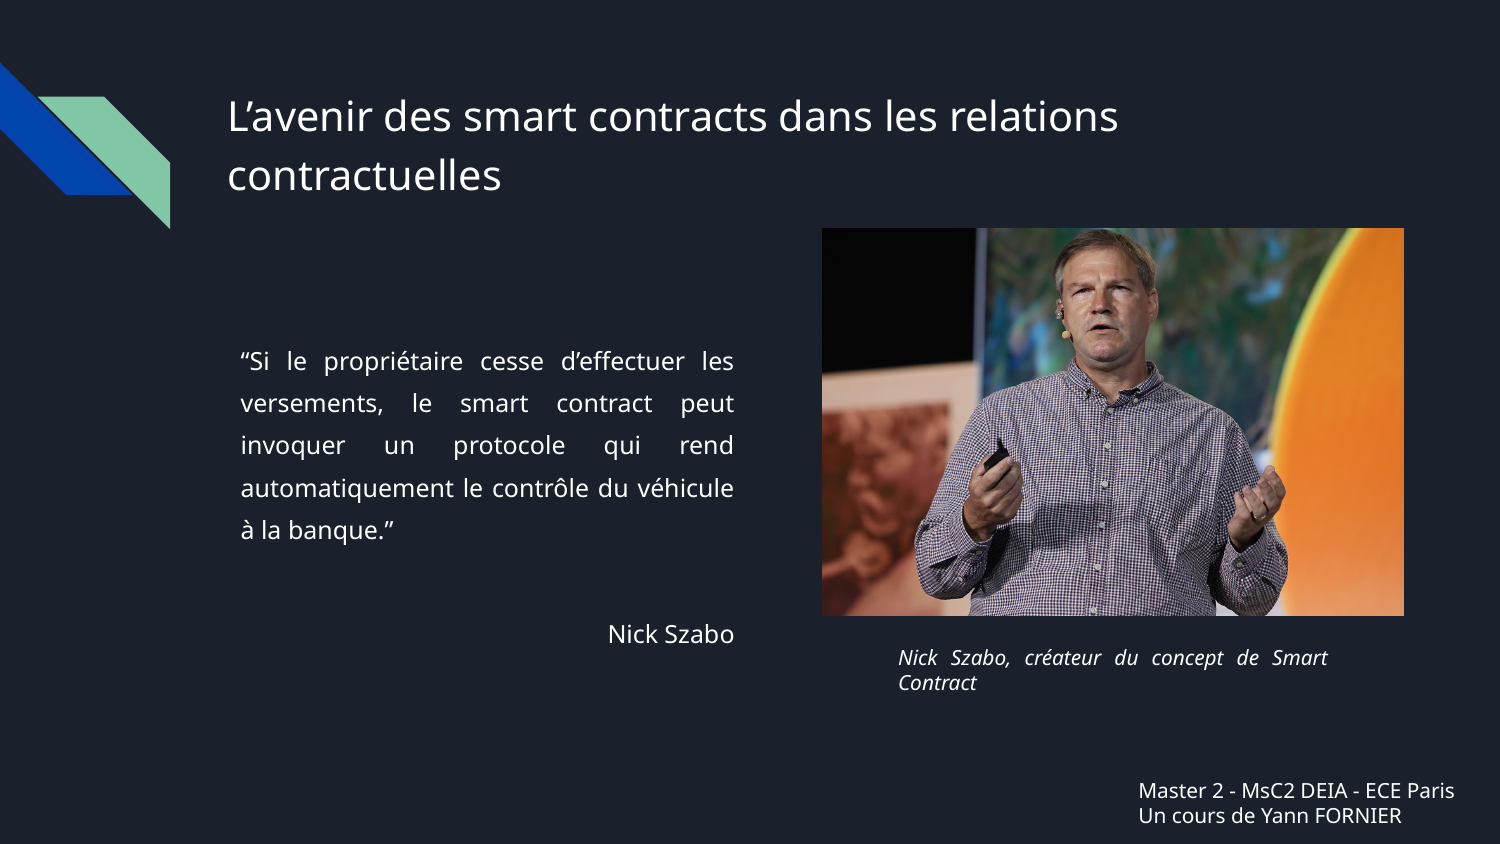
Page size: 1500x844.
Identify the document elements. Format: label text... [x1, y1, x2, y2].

text_box Nick Szabo, créateur du concept de Smart Contract [883, 629, 1344, 710]
picture [822, 227, 1404, 616]
title L’avenir des smart contracts dans les relations contractuelles [212, 64, 1368, 215]
list “Si le propriétaire cesse d’effectuer les versements, le smart contract peut invoquer un protocole qui rend automatiquement le contrôle du véhicule à la banque.” Nick Szabo [225, 318, 750, 706]
text_box Master 2 - MsC2 DEIA - ECE Paris Un cours de Yann FORNIER [1123, 762, 1500, 843]
